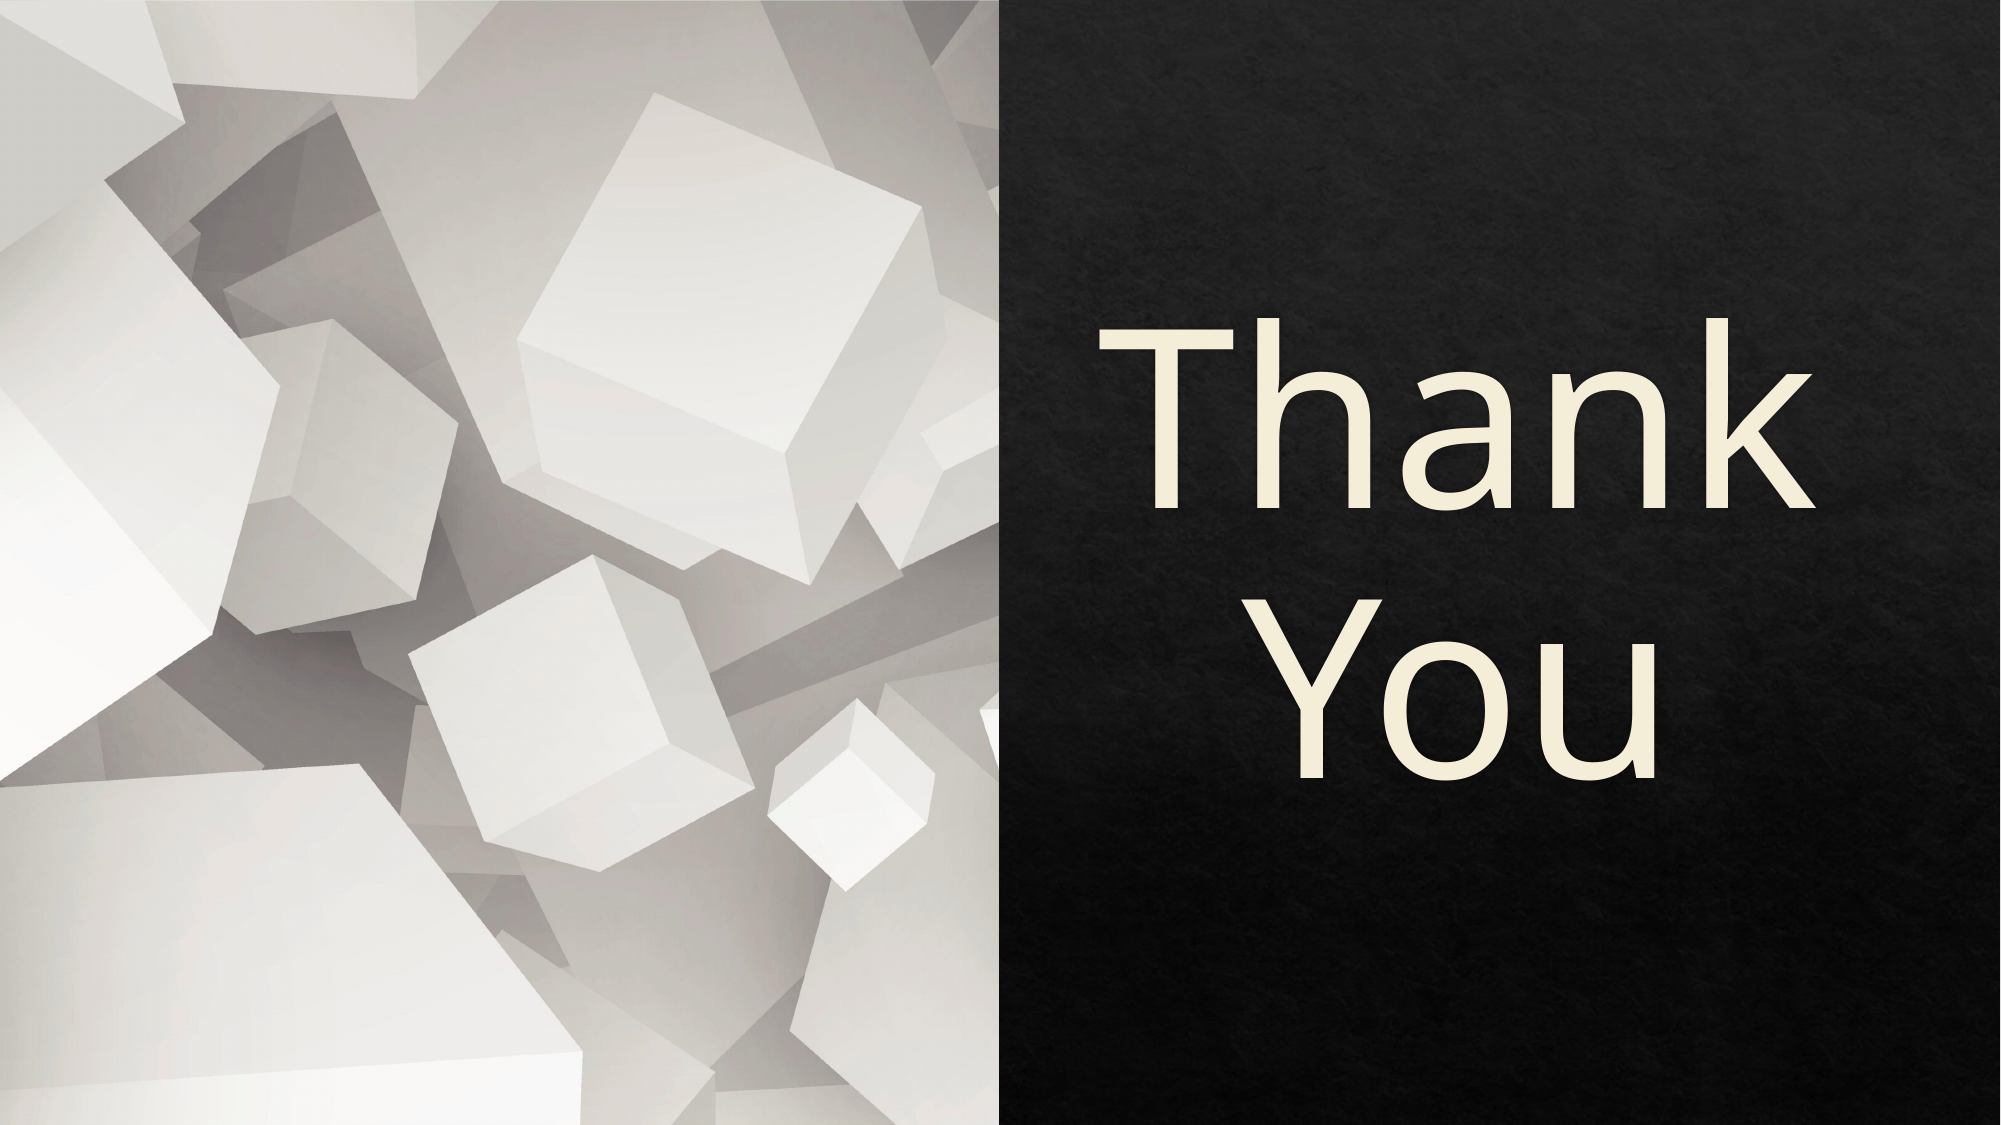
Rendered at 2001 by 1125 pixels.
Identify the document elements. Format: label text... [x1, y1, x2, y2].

title Thank You [1007, 107, 1959, 1018]
picture [0, 0, 999, 1125]
